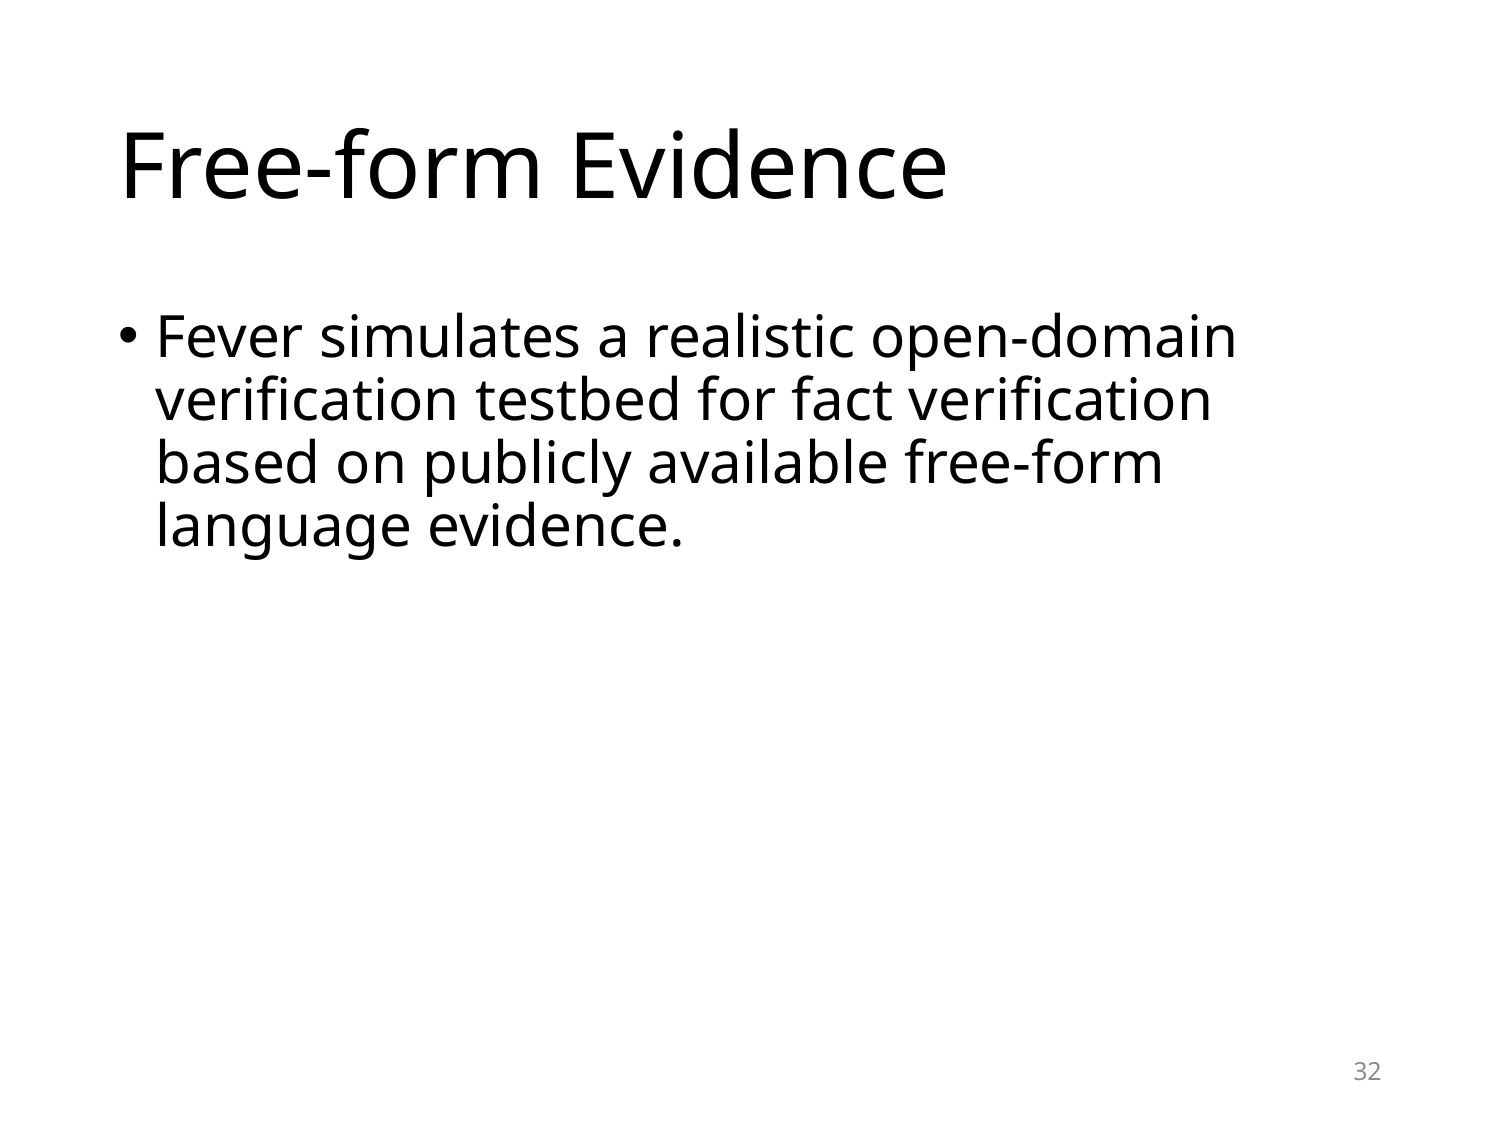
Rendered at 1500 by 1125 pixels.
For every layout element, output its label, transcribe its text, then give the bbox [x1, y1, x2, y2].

slide_number 32 [1059, 1042, 1397, 1103]
title Free-form Evidence [103, 59, 1397, 278]
list Fever simulates a realistic open-domain verification testbed for fact verification based on publicly available free-form language evidence. [103, 299, 1397, 1014]
